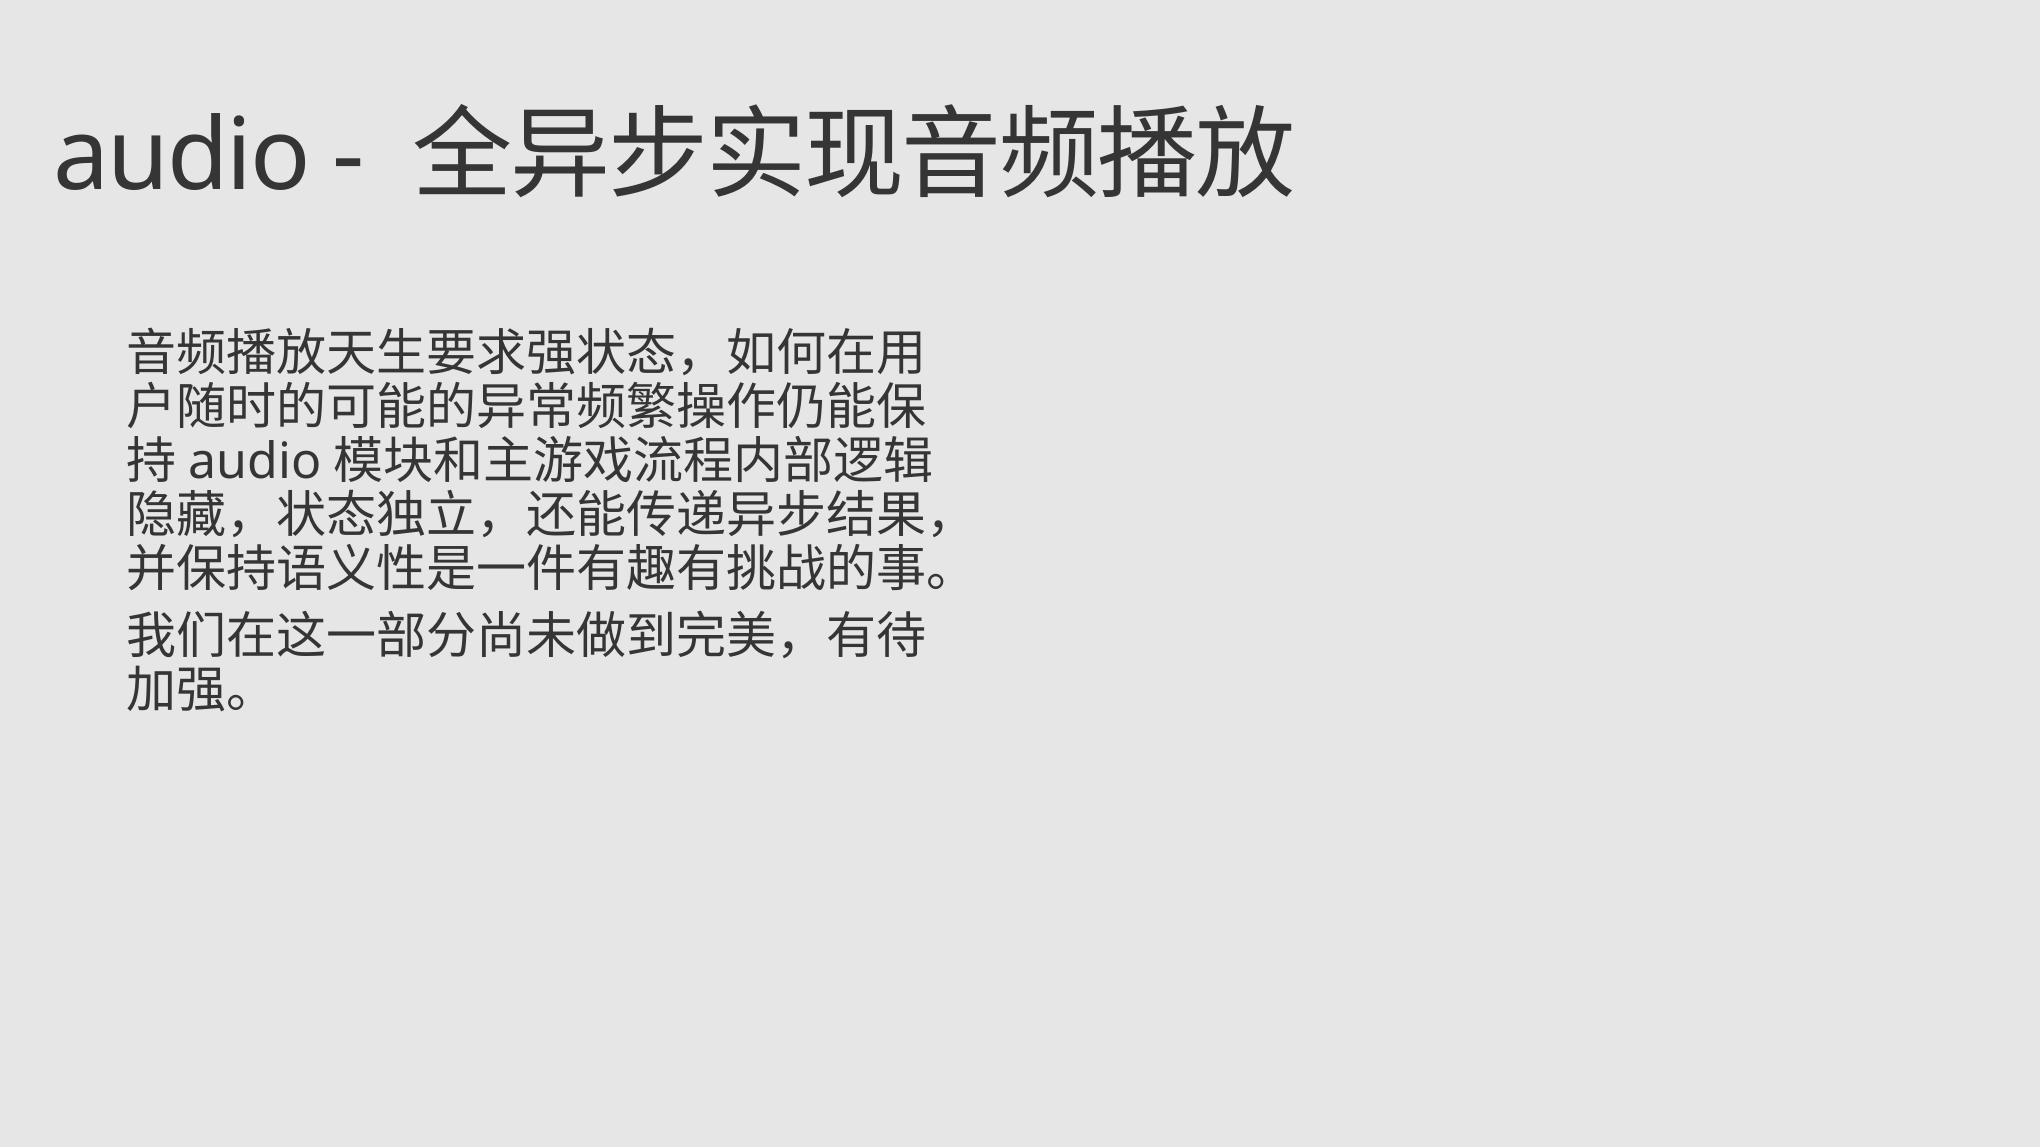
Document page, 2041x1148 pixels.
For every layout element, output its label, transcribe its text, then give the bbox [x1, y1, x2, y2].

text_box 音频播放天生要求强状态，如何在用户随时的可能的异常频繁操作仍能保持audio模块和主游戏流程内部逻辑隐藏，状态独立，还能传递异步结果，并保持语义性是一件有趣有挑战的事。 我们在这一部分尚未做到完美，有待加强。 [96, 303, 967, 742]
text_box audio - 全异步实现音频播放 [30, 108, 1965, 206]
